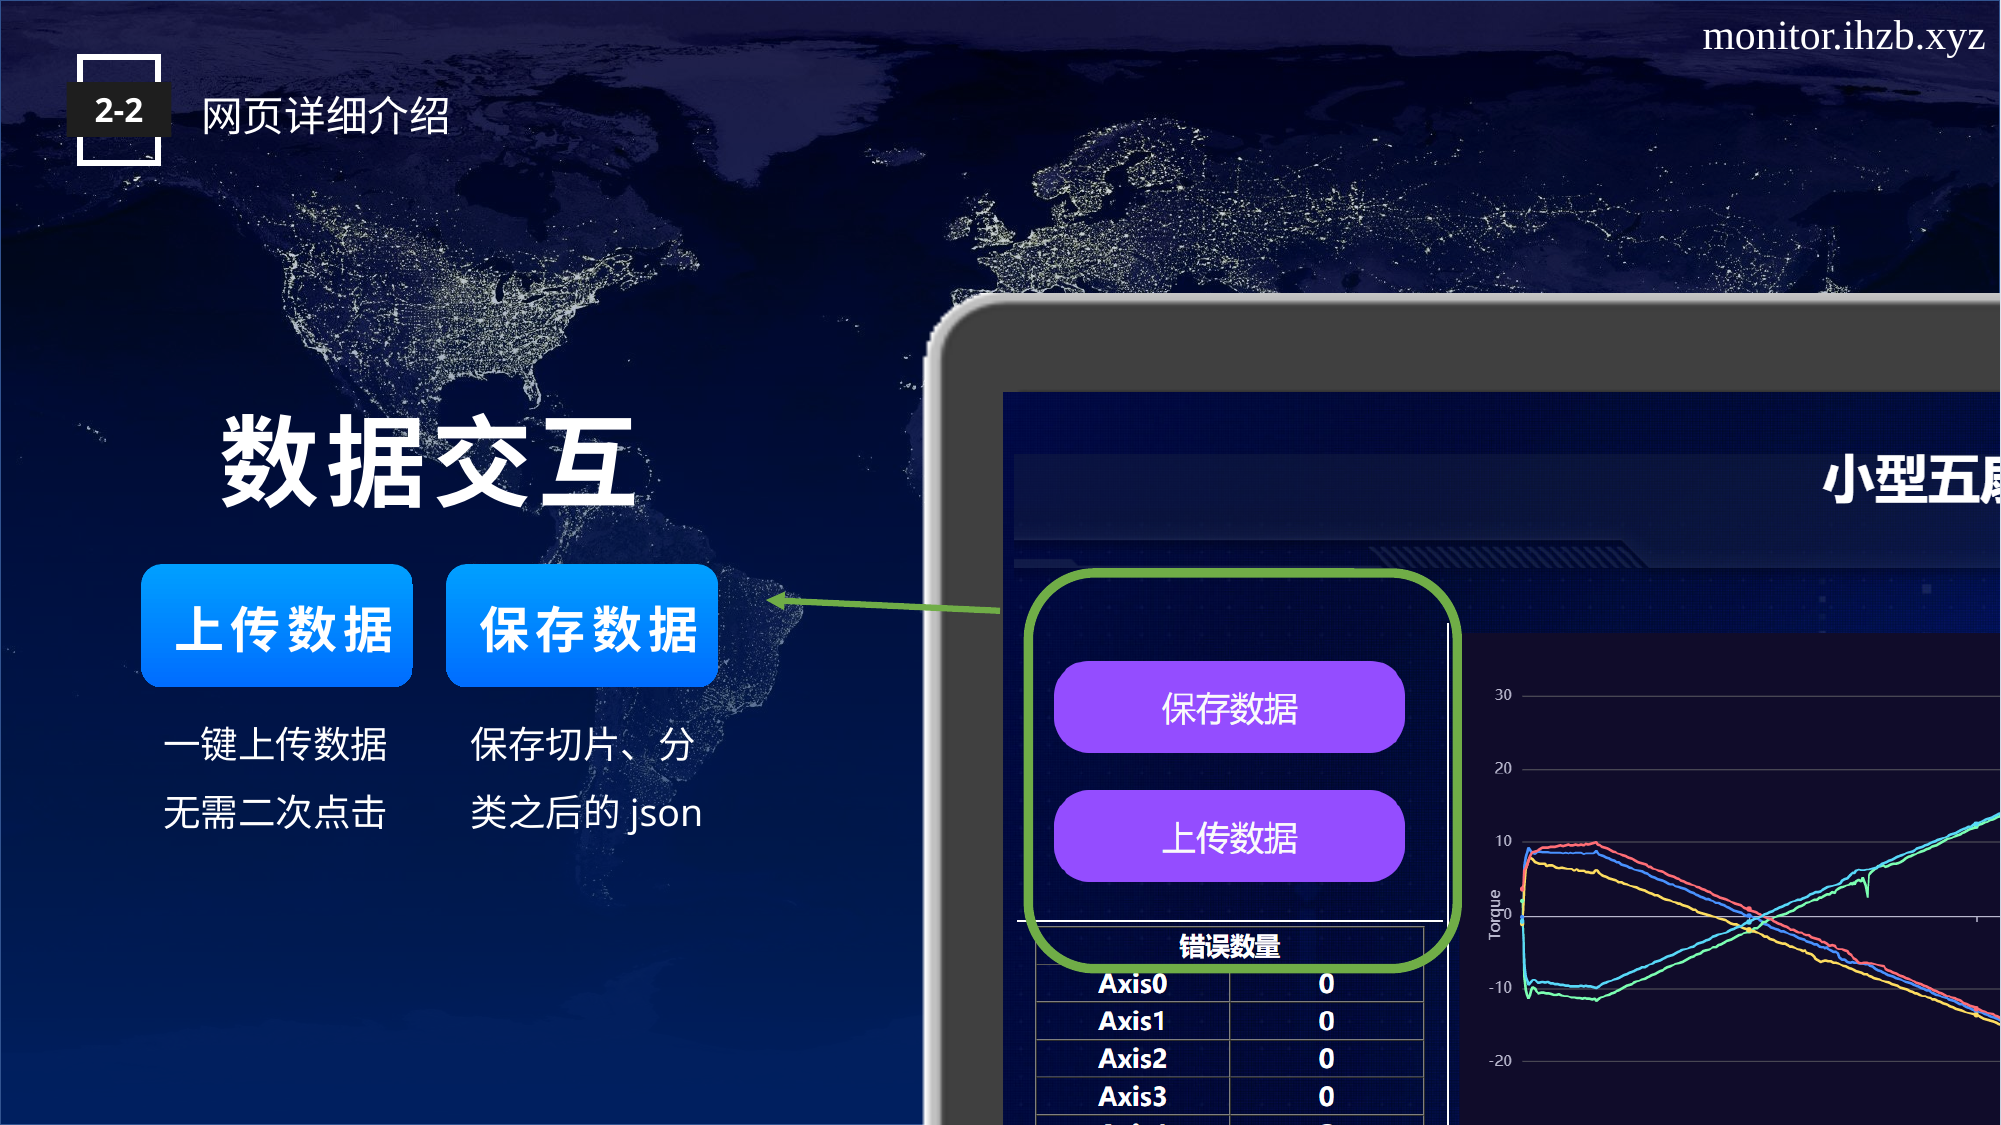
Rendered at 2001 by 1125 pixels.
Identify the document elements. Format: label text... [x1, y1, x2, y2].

picture [1, 1, 2000, 1125]
text_box 数据交互 [205, 392, 615, 528]
text_box [79, 56, 159, 82]
text_box [79, 137, 159, 164]
text_box 2-2 [66, 82, 172, 137]
text_box [445, 563, 615, 689]
picture [1, 461, 205, 465]
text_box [765, 599, 1000, 611]
text_box 网页详细介绍 [186, 82, 467, 148]
text_box 一键上传数据 无需二次点击 [148, 691, 420, 842]
text_box 上传数据 [159, 590, 409, 666]
text_box 保存切片、分类之后的json [456, 691, 615, 842]
text_box [140, 563, 414, 689]
text_box 保存数据 [464, 590, 615, 666]
